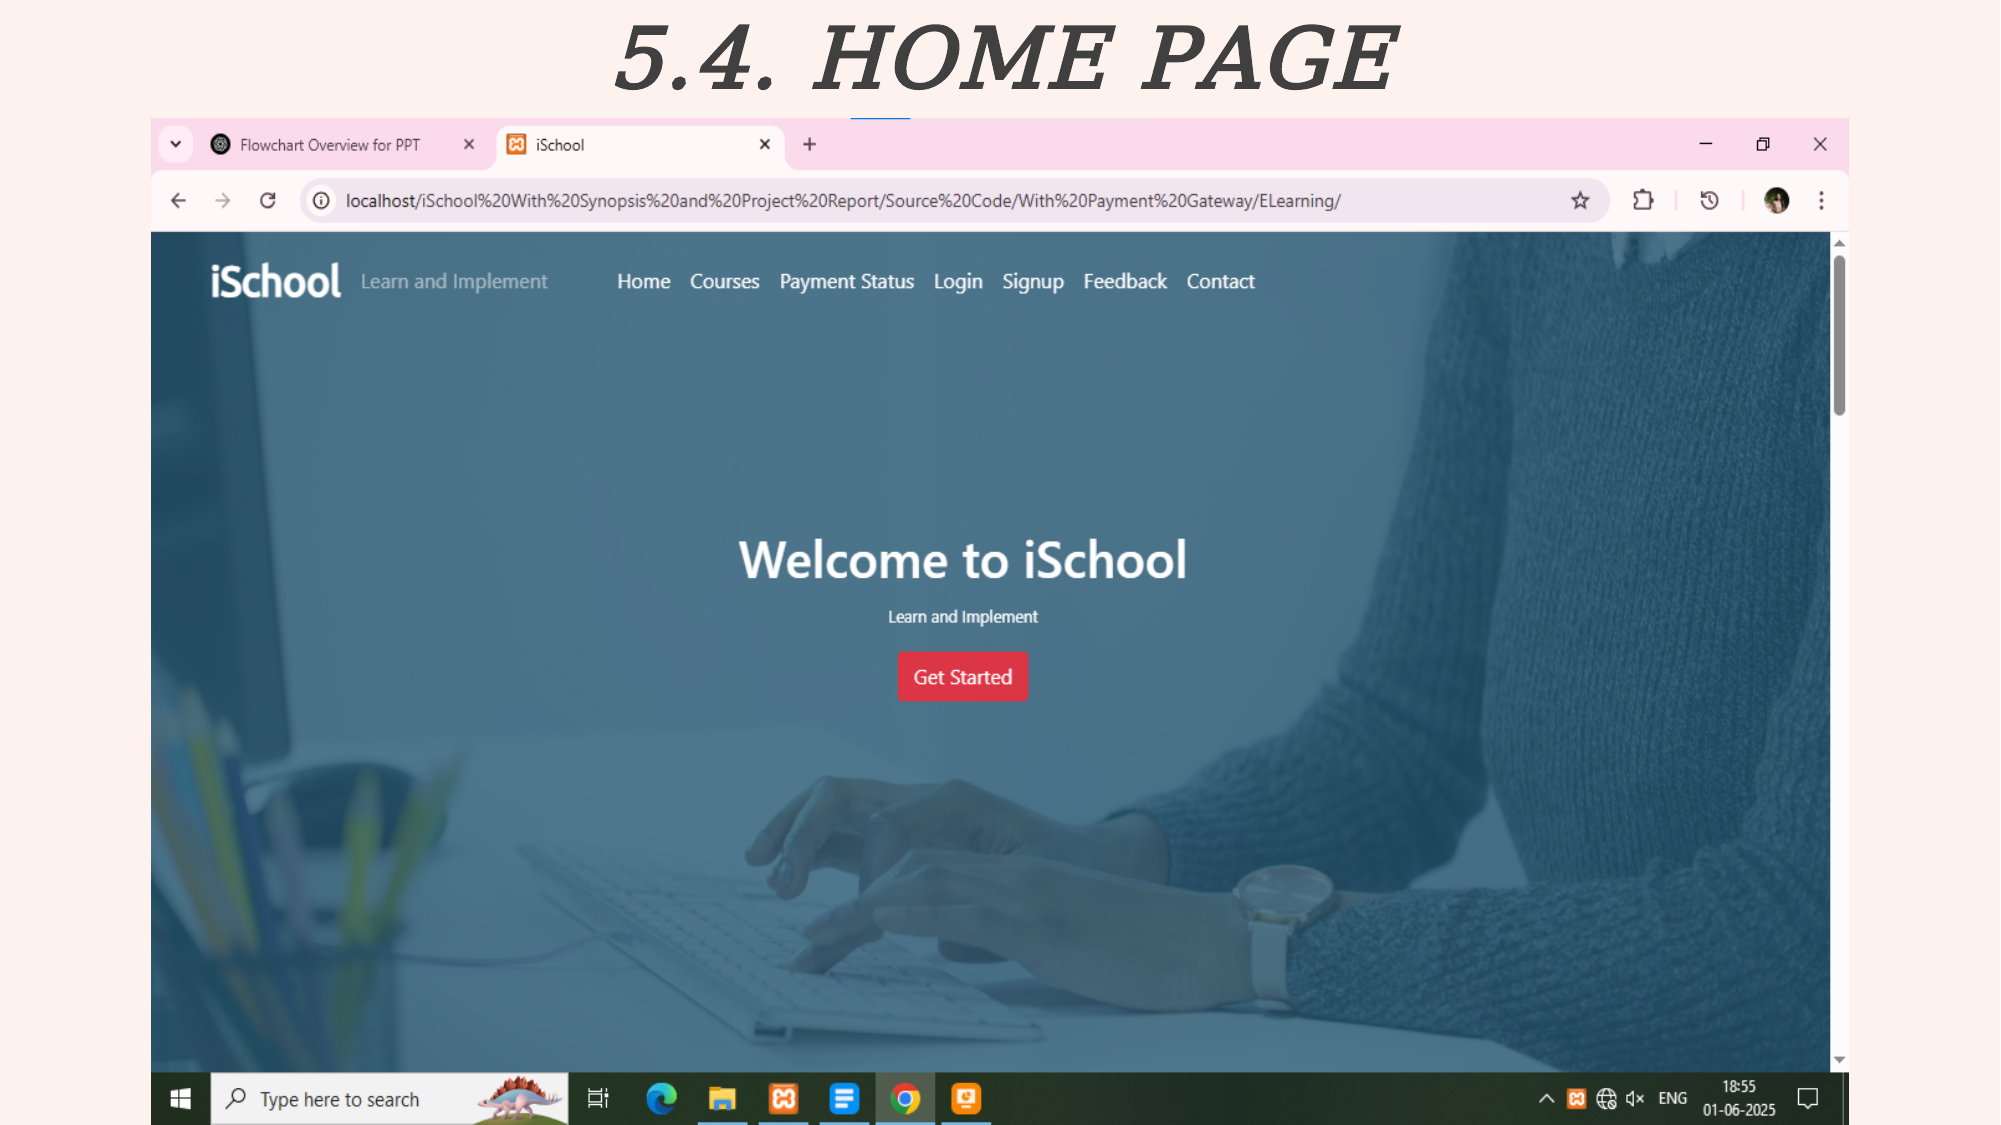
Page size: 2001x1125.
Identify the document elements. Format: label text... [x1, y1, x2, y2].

picture [151, 118, 1849, 1125]
title 5.4. HOME PAGE [0, 0, 2000, 122]
